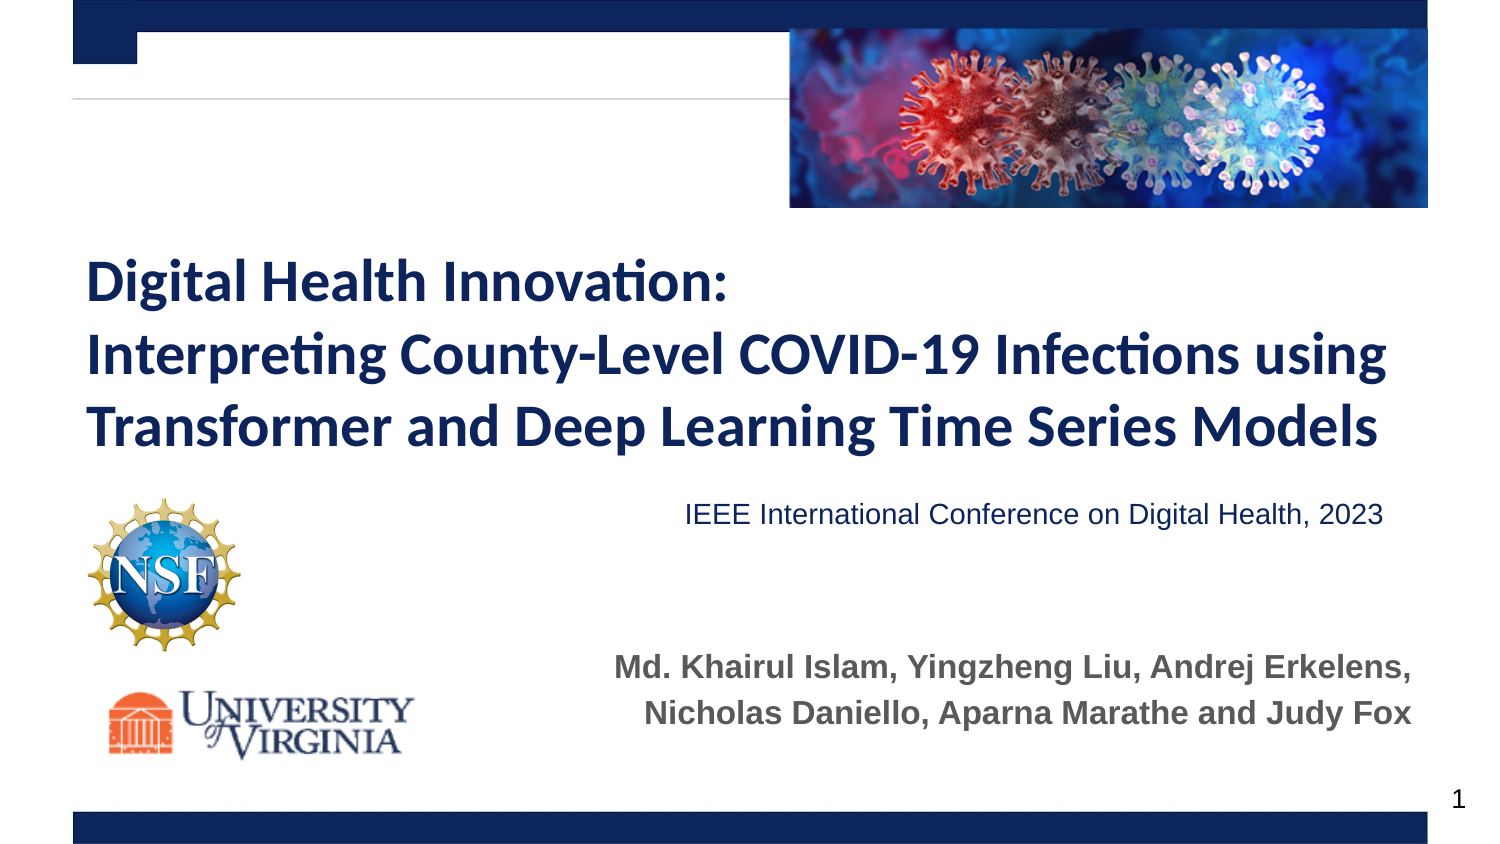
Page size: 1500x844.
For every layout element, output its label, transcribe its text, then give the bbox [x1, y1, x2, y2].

text_box Digital Health Innovation: Interpreting County-Level COVID-19 Infections using Transformer and Deep Learning Time Series Models [75, 235, 1425, 465]
picture [0, 0, 1500, 844]
text_box IEEE International Conference on Digital Health, 2023 [511, 479, 1400, 545]
text_box Md. Khairul Islam, Yingzheng Liu, Andrej Erkelens, Nicholas Daniello, Aparna Marathe and Judy Fox [587, 623, 1428, 746]
slide_number ‹#› [1391, 766, 1482, 832]
